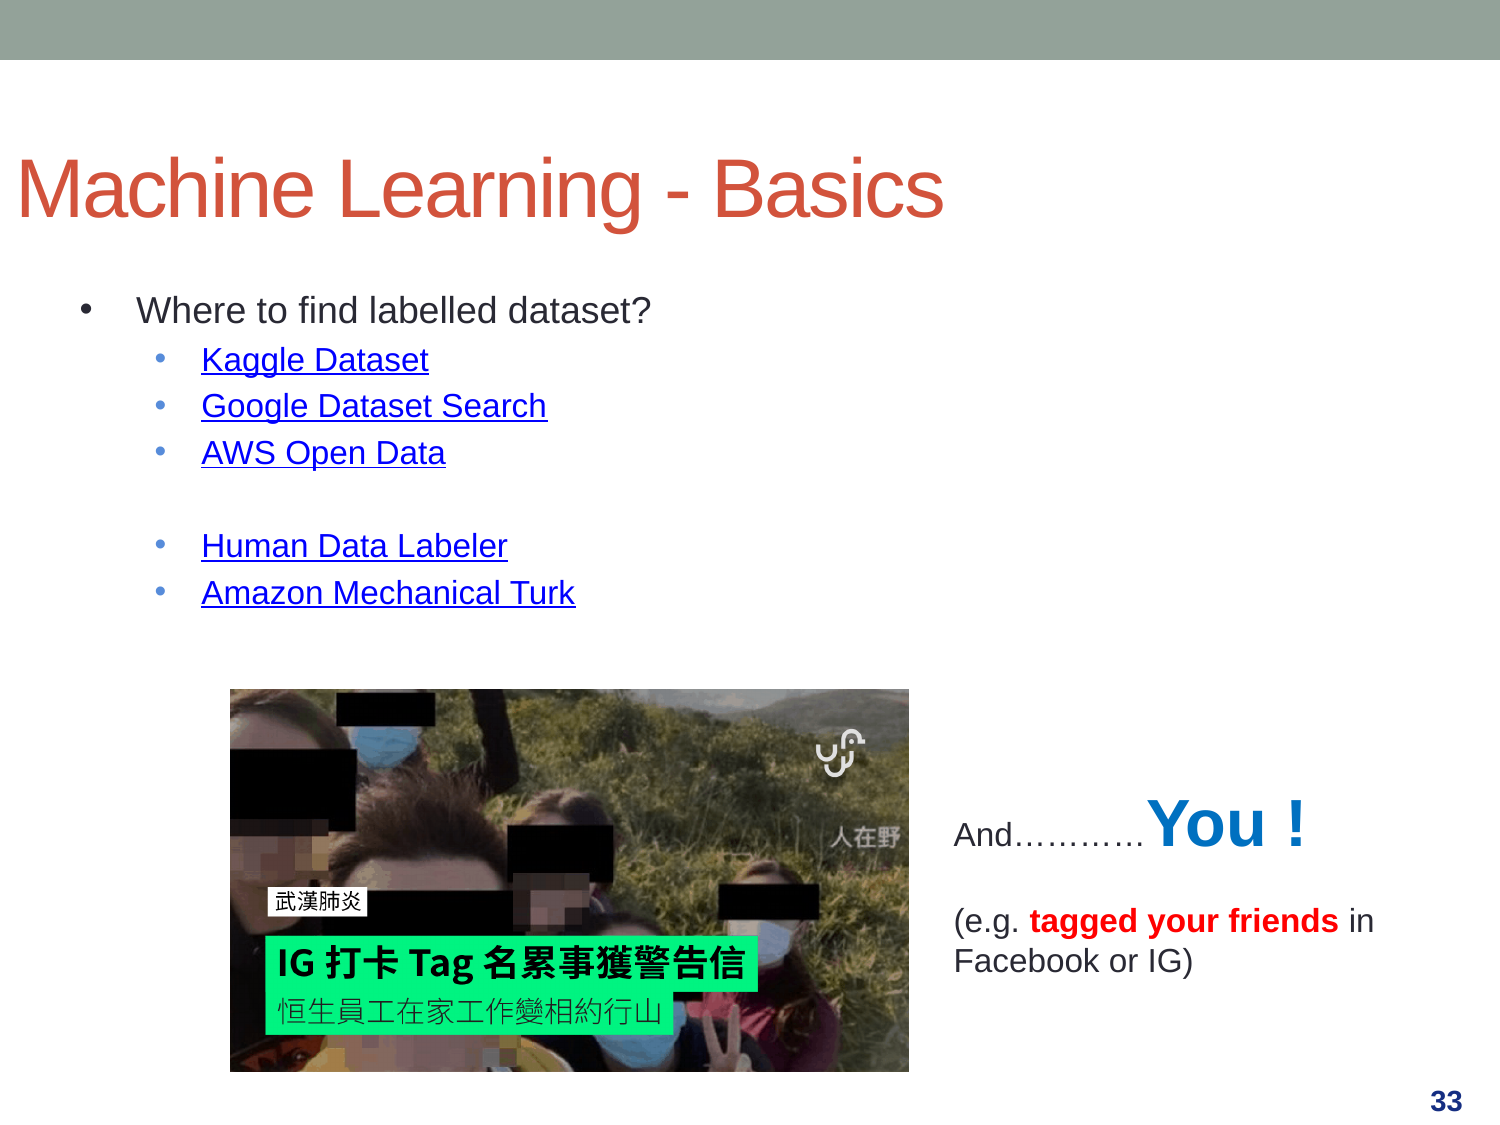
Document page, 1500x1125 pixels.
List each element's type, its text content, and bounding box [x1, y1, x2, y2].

text_box And…………You ! (e.g. tagged your friends in Facebook or IG) [938, 772, 1436, 1032]
text_box Where to find labelled dataset? Kaggle Dataset Google Dataset Search AWS Open Data Human Data Labeler Amazon Mechanical Turk [64, 278, 1483, 669]
title Machine Learning - Basics [0, 101, 1325, 266]
picture [229, 689, 910, 1072]
slide_number 33 [1415, 1070, 1499, 1125]
